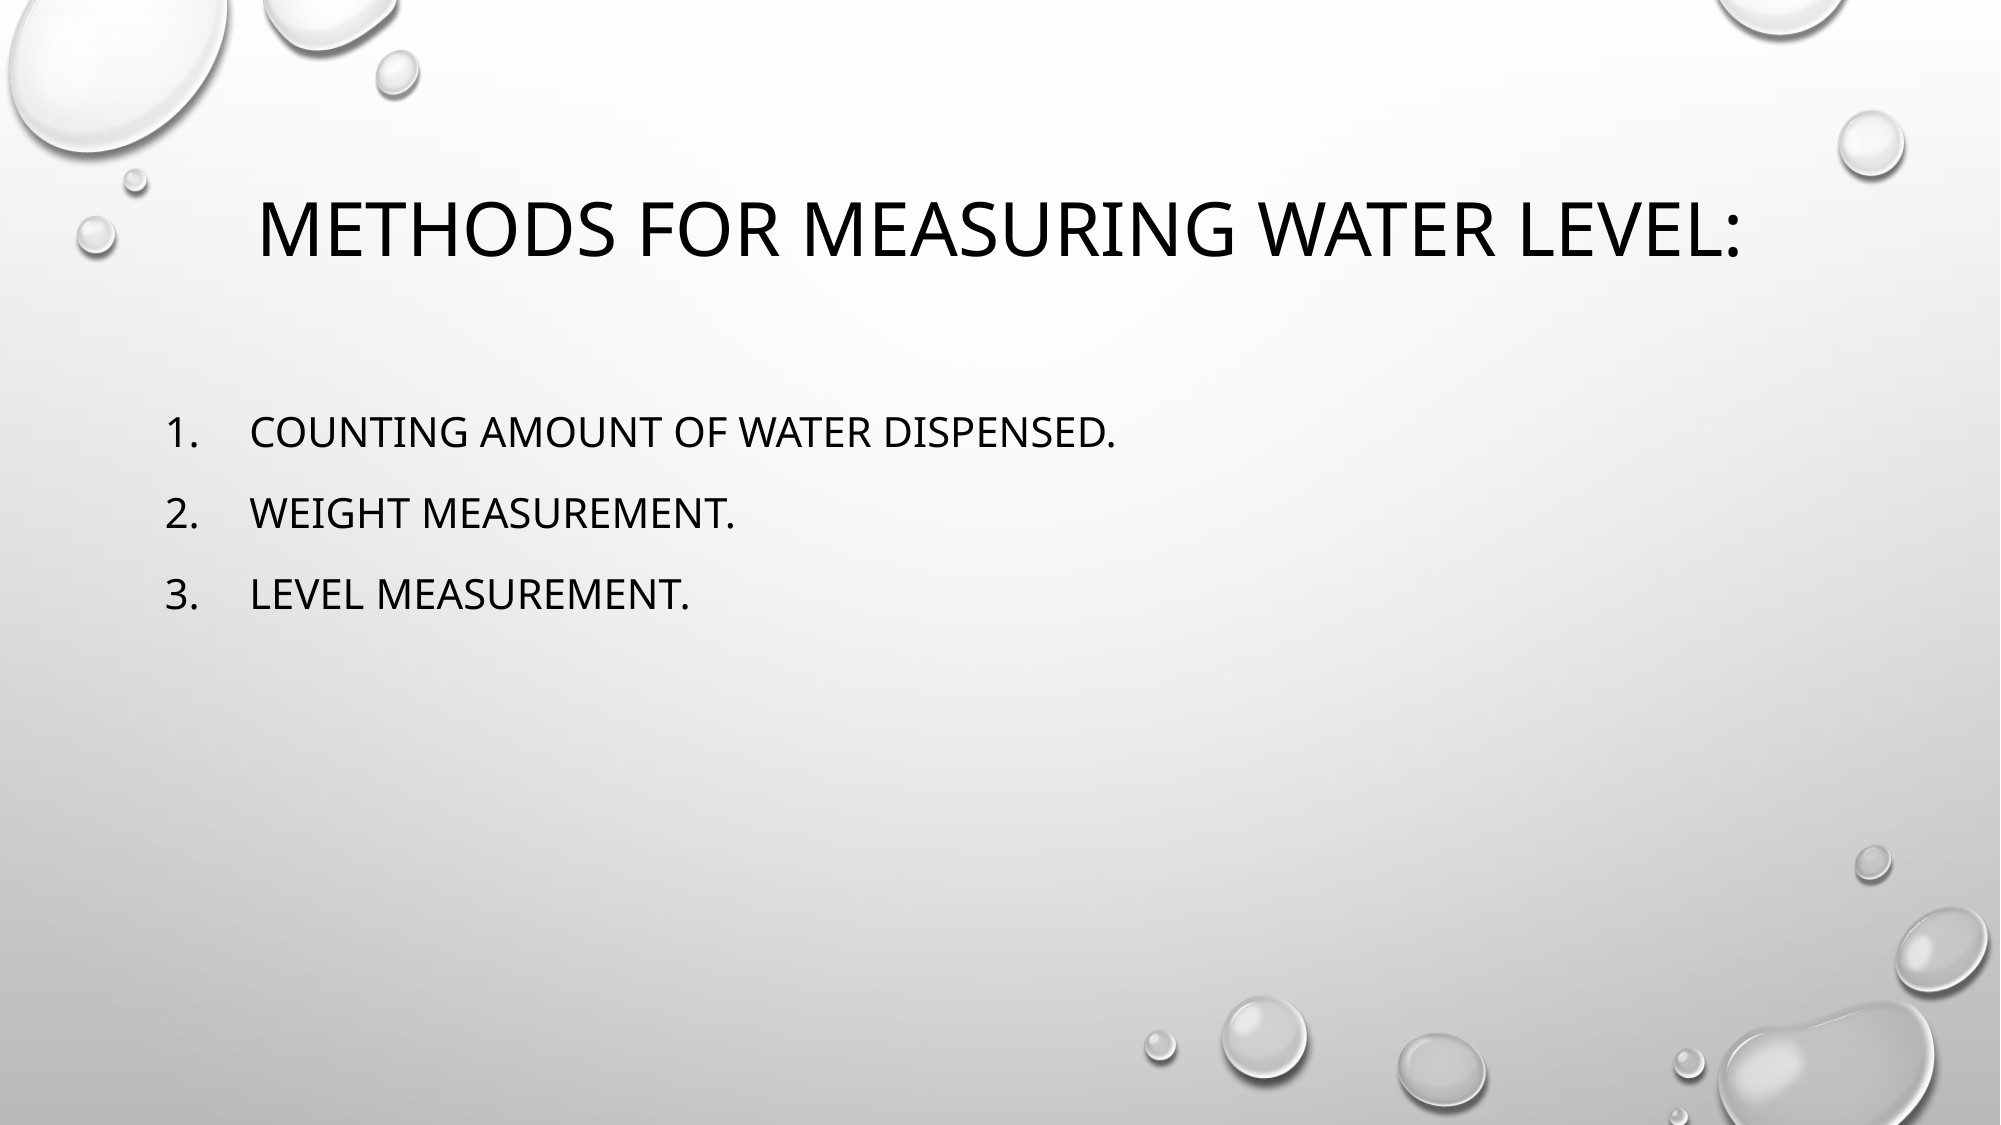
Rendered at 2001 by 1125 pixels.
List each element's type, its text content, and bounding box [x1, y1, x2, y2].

title Methods for measuring water level: [149, 101, 1851, 364]
picture [0, 0, 2000, 1125]
list Counting amount of water dispensed. Weight measurement. Level Measurement. [149, 388, 1850, 950]
